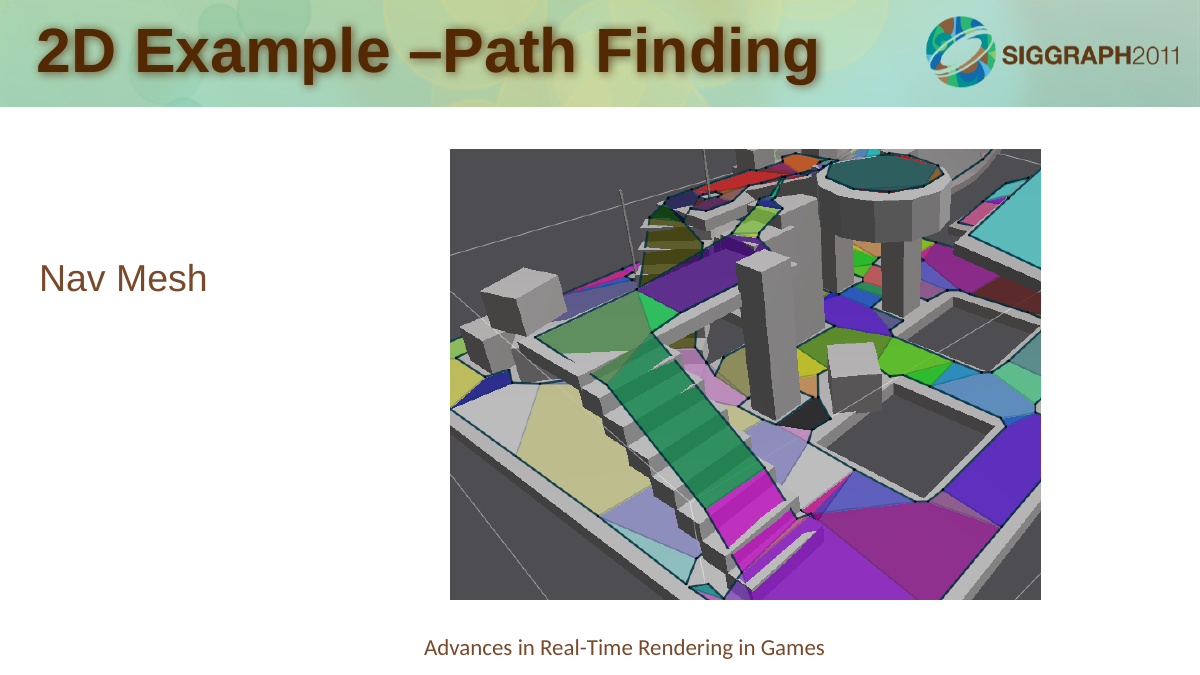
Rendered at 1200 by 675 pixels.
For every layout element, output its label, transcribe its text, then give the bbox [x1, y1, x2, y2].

text_box Nav Mesh [24, 246, 350, 397]
title 2D Example –Path Finding [24, 0, 1128, 96]
picture [0, 0, 1200, 107]
picture [449, 149, 1041, 601]
